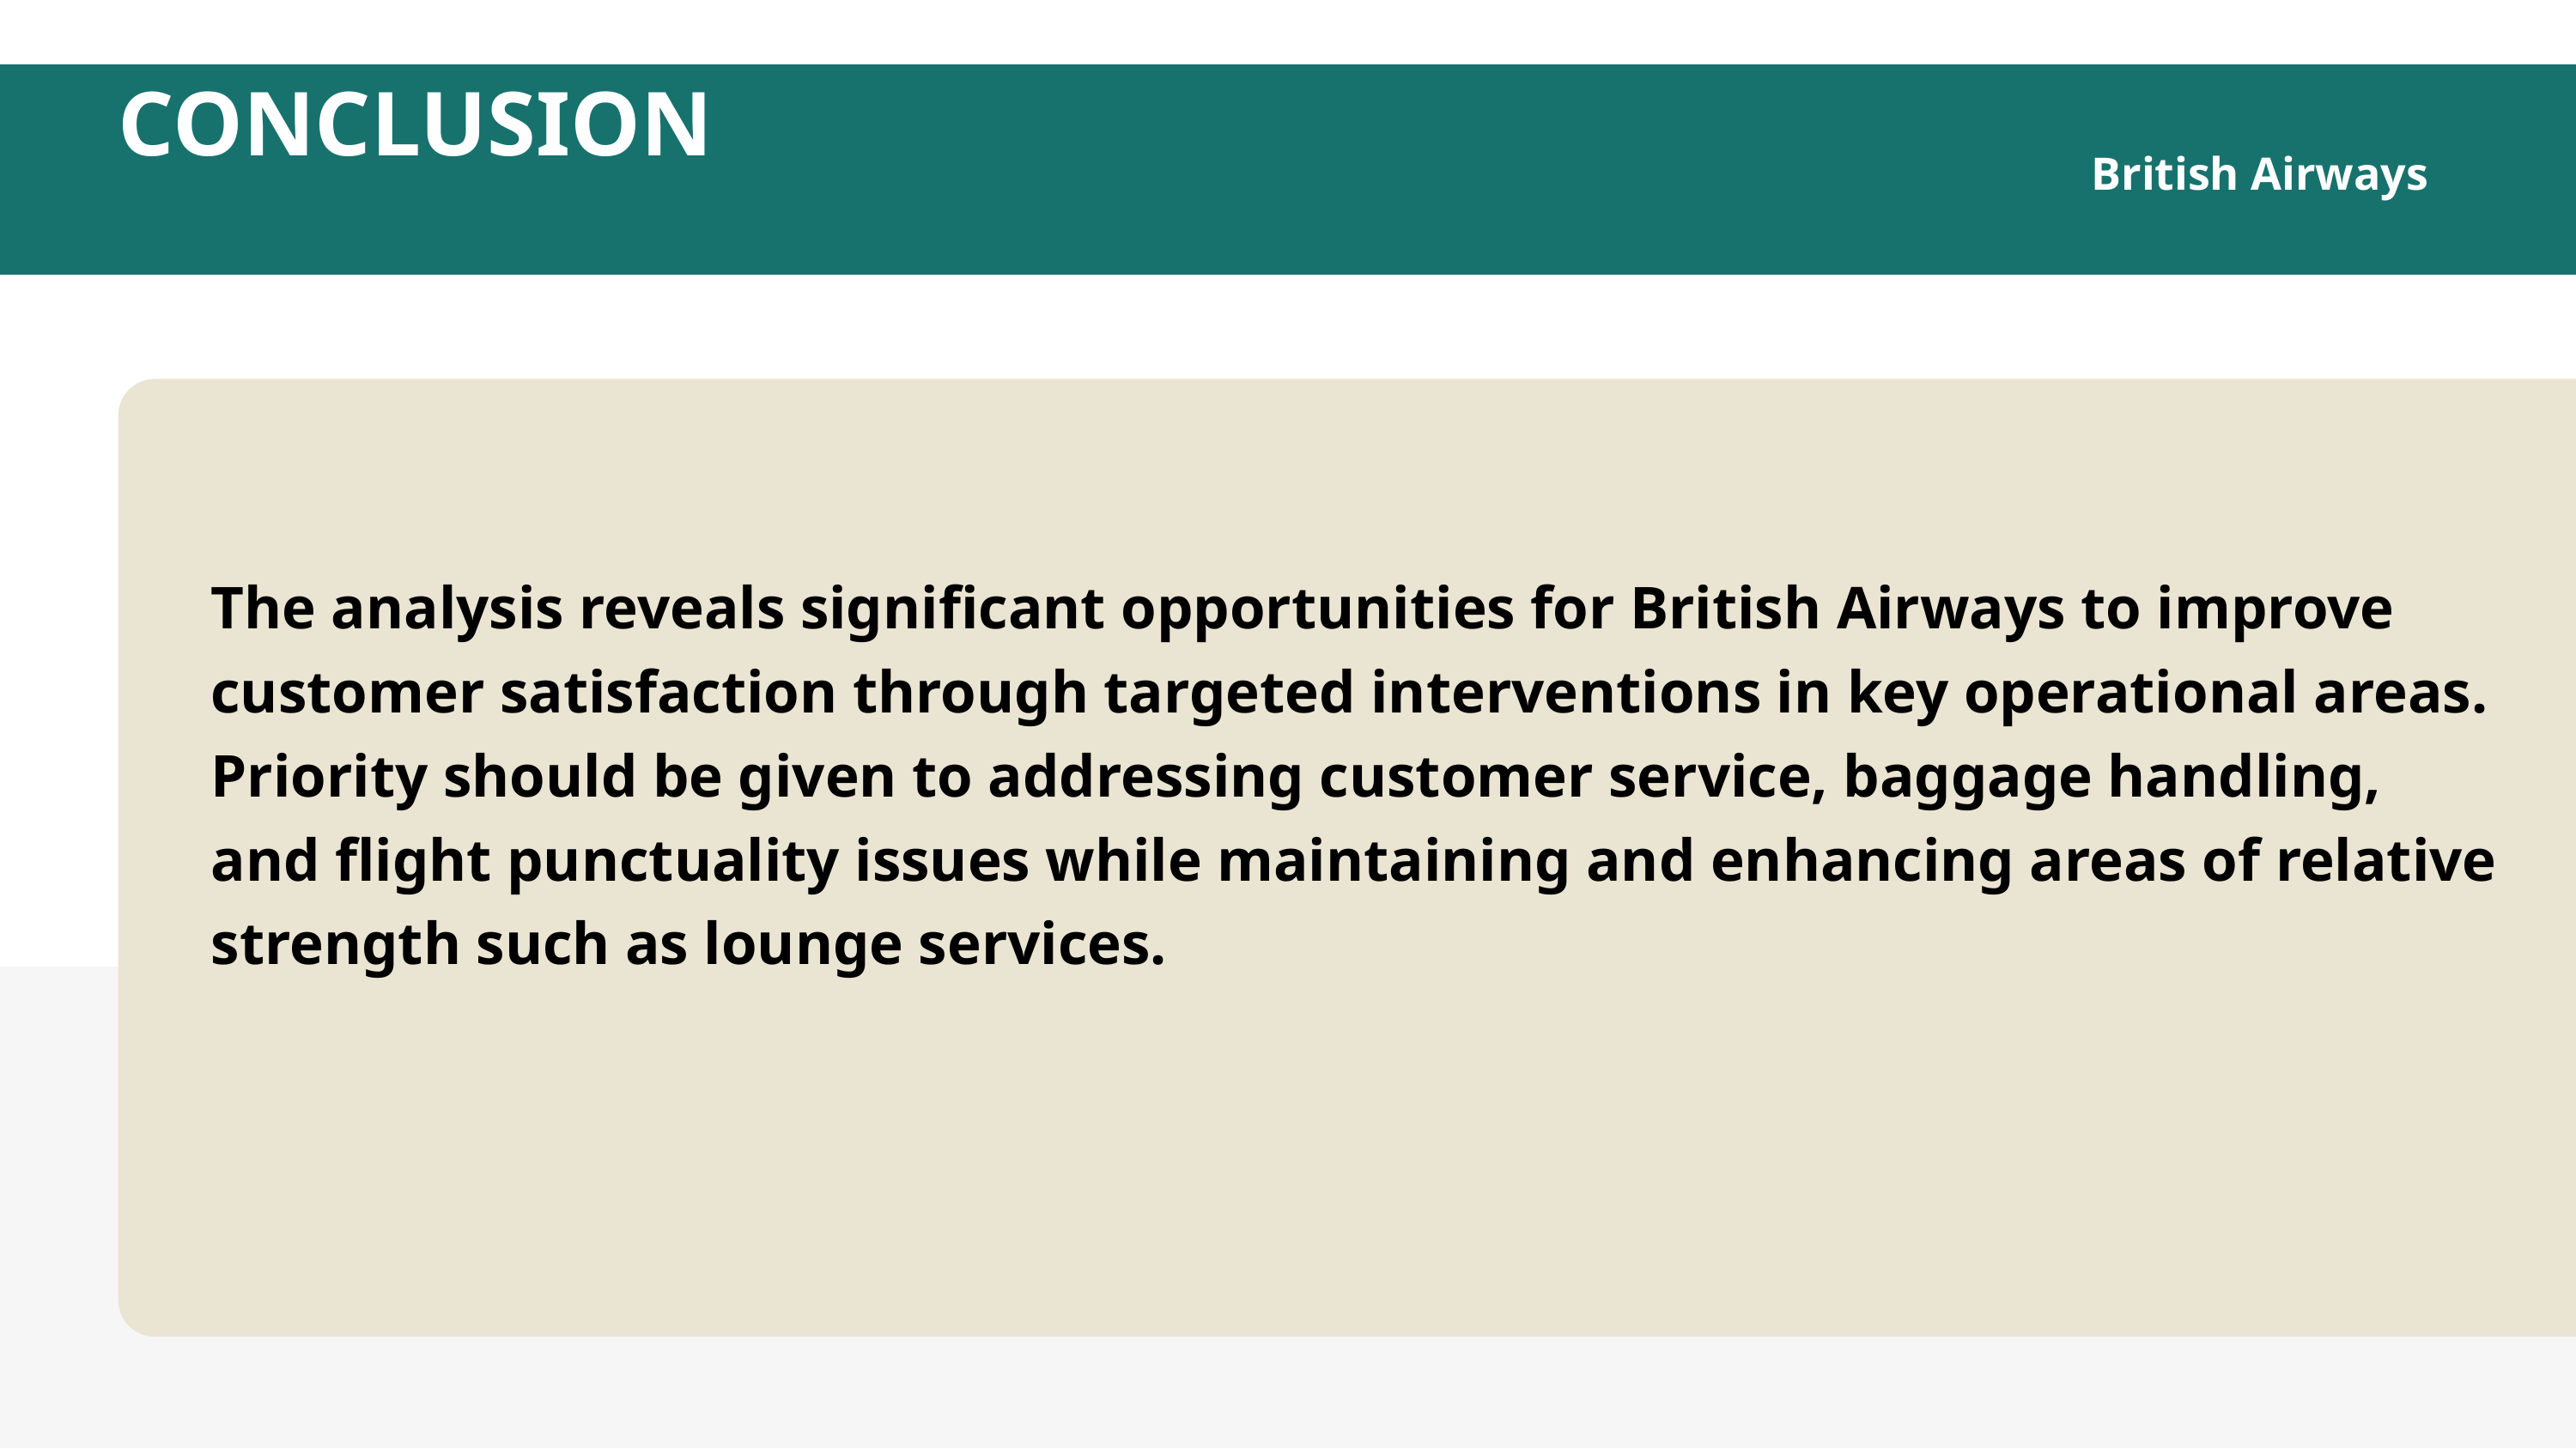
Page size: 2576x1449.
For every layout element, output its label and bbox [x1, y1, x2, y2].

text_box [0, 39, 2576, 276]
text_box [0, 941, 2576, 1449]
text_box [118, 343, 2576, 1337]
